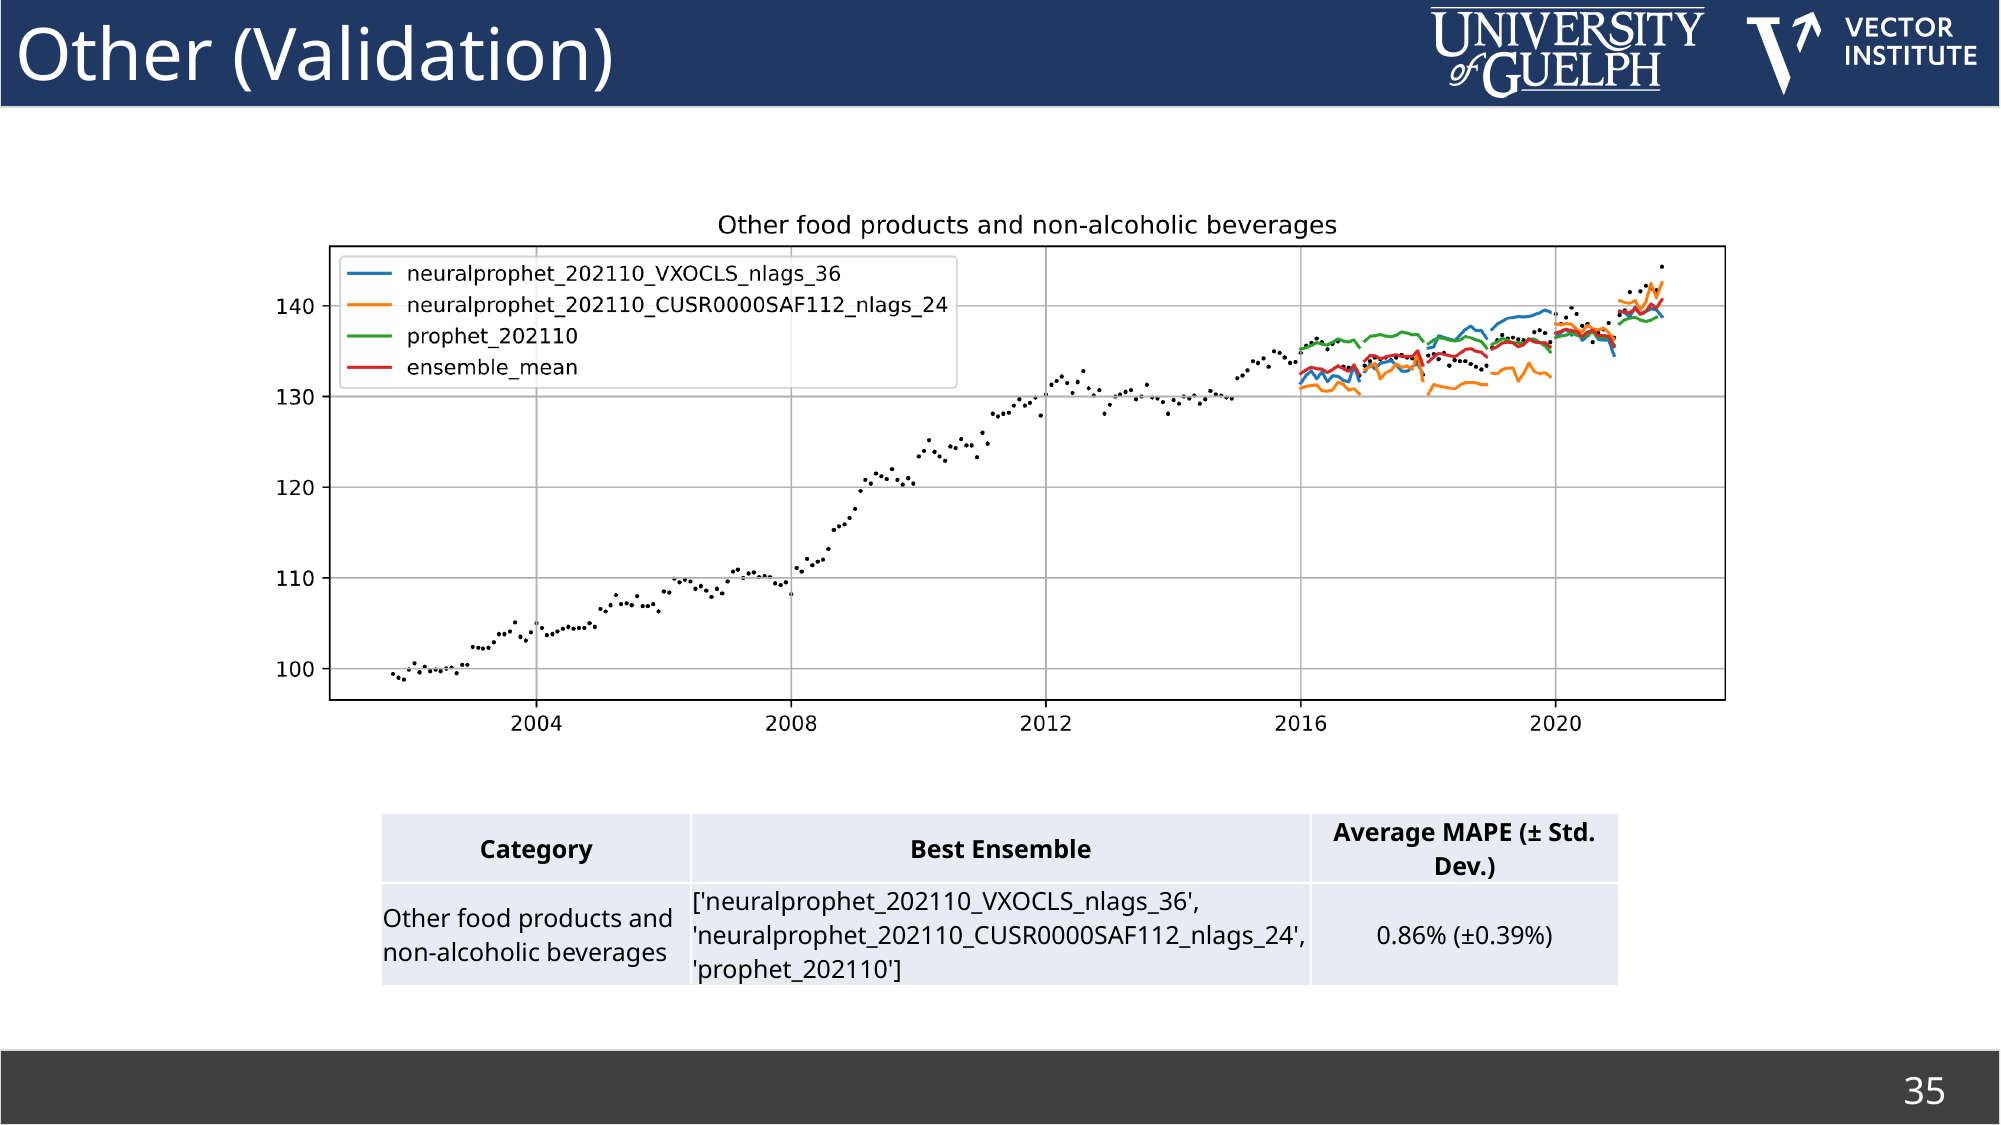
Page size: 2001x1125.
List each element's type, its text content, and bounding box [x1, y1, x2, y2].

table_cell Other food products and non-alcoholic beverages [382, 884, 690, 985]
table_header Category [382, 814, 690, 882]
slide_number 35 [1511, 1059, 1962, 1120]
title Other (Validation) [0, 0, 2000, 103]
table_header Best Ensemble [692, 814, 1310, 882]
table_header Average MAPE (± Std. Dev.) [1312, 814, 1618, 882]
table_cell ['neuralprophet_202110_VXOCLS_nlags_36', 'neuralprophet_202110_CUSR0000SAF112_nlags_24', 'prophet_202110'] [692, 884, 1310, 985]
table_cell 0.86% (±0.39%) [1312, 884, 1618, 985]
picture [260, 199, 1740, 750]
